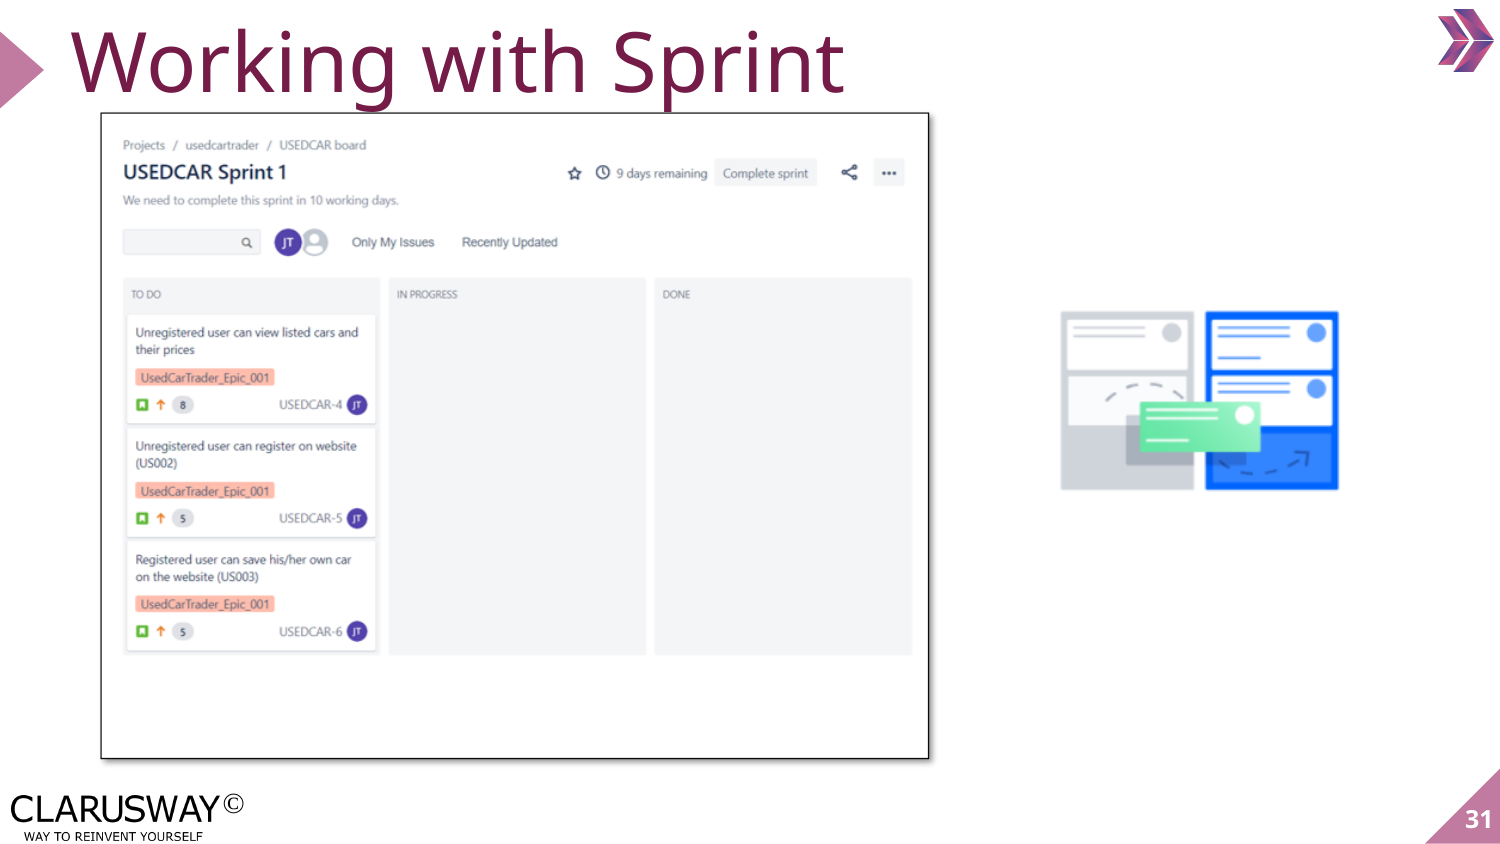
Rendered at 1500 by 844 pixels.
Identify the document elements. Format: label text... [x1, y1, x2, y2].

picture [1041, 295, 1359, 512]
picture [96, 108, 940, 770]
title Working with Sprint [70, 28, 997, 132]
picture [1438, 9, 1494, 72]
picture [11, 795, 220, 841]
slide_number 31 [1418, 760, 1494, 838]
